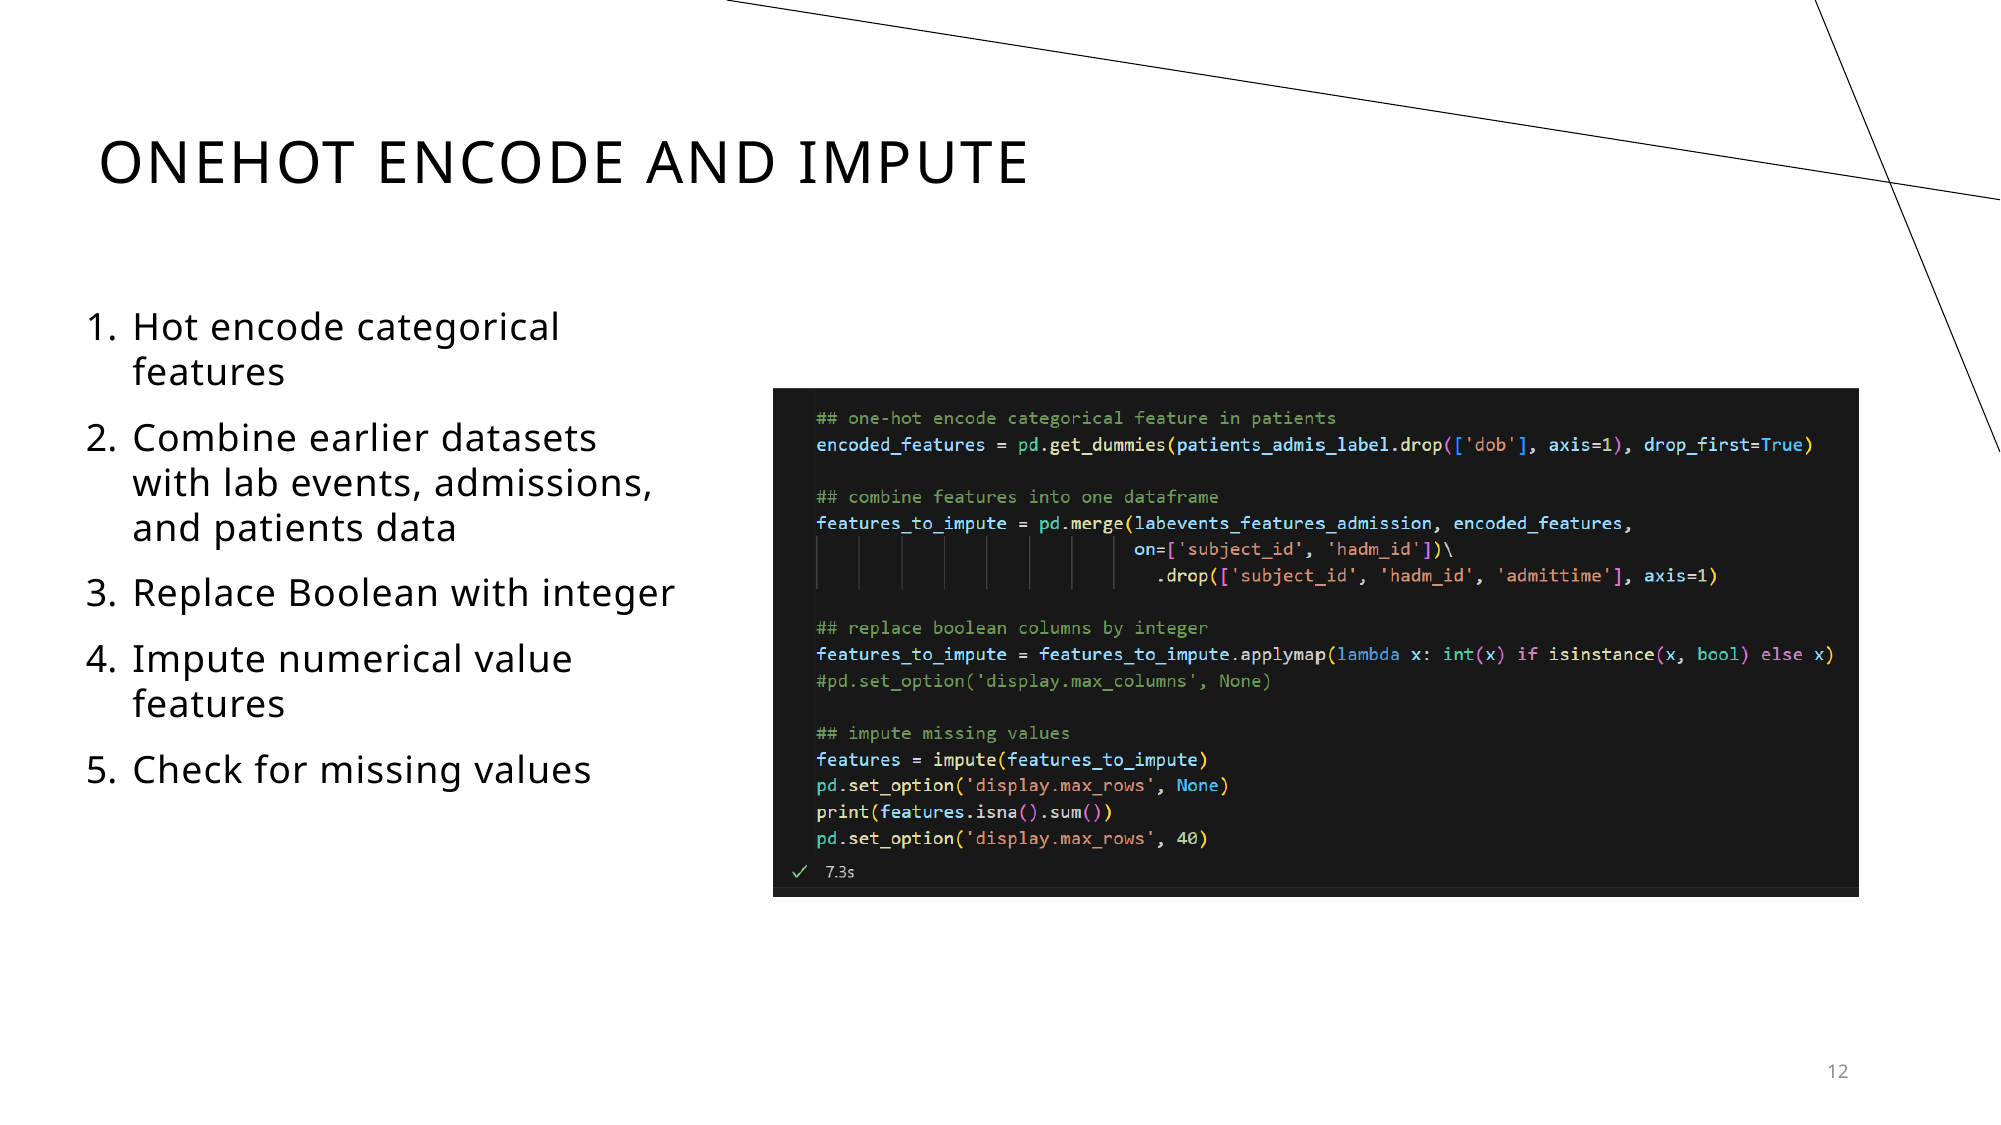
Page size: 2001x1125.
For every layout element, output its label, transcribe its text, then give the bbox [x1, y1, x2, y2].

list Hot encode categorical features Combine earlier datasets with lab events, admissions, and patients data Replace Boolean with integer Impute numerical value features Check for missing values [70, 302, 702, 1032]
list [773, 388, 1859, 897]
slide_number 12 [1701, 1042, 1864, 1103]
title Onehot encode and impute [83, 91, 1863, 204]
